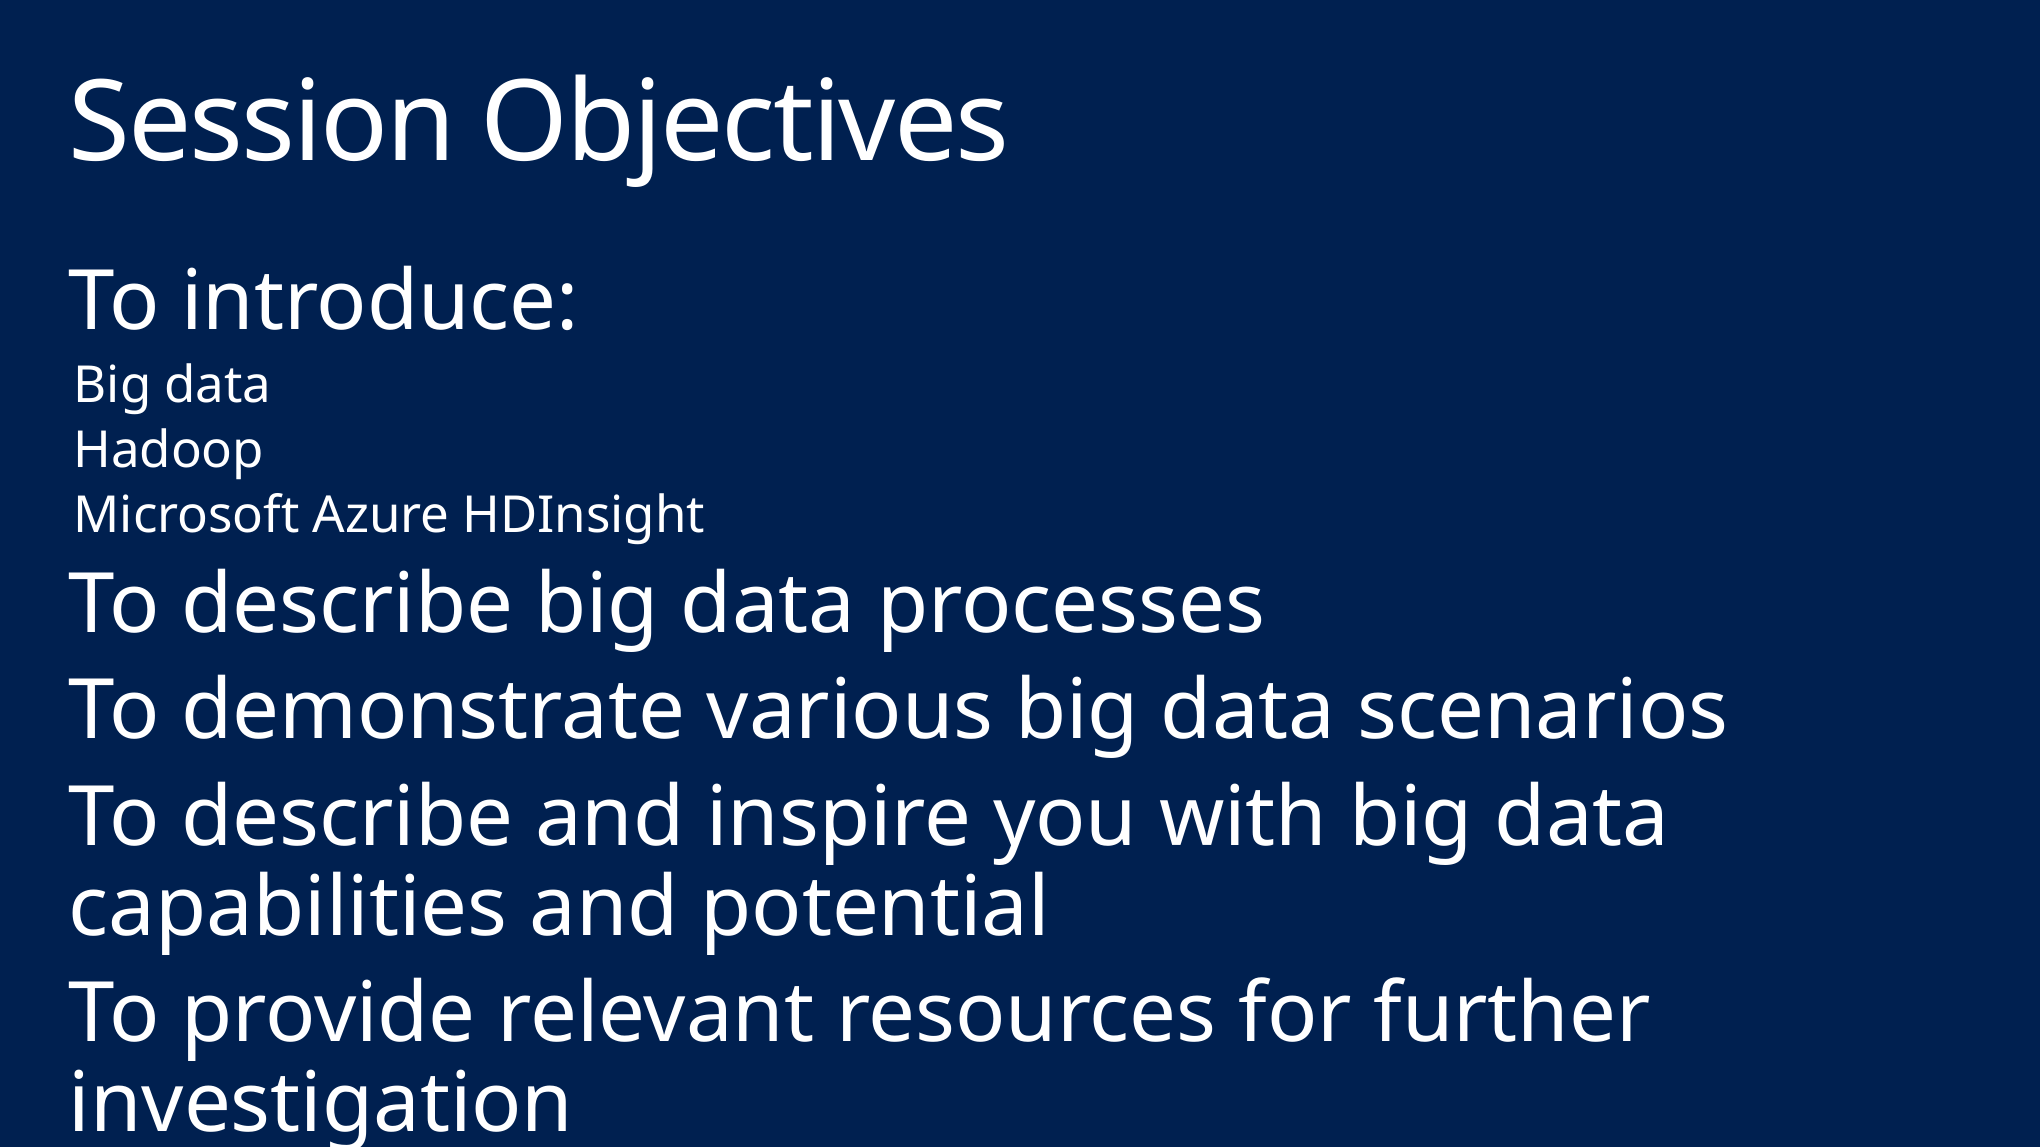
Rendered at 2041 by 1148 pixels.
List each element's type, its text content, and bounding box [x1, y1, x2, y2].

list To introduce: Big data Hadoop Microsoft Azure HDInsight To describe big data processes To demonstrate various big data scenarios To describe and inspire you with big data capabilities and potential To provide relevant resources for further investigation [45, 242, 1996, 1148]
title Session Objectives [45, 48, 1996, 199]
